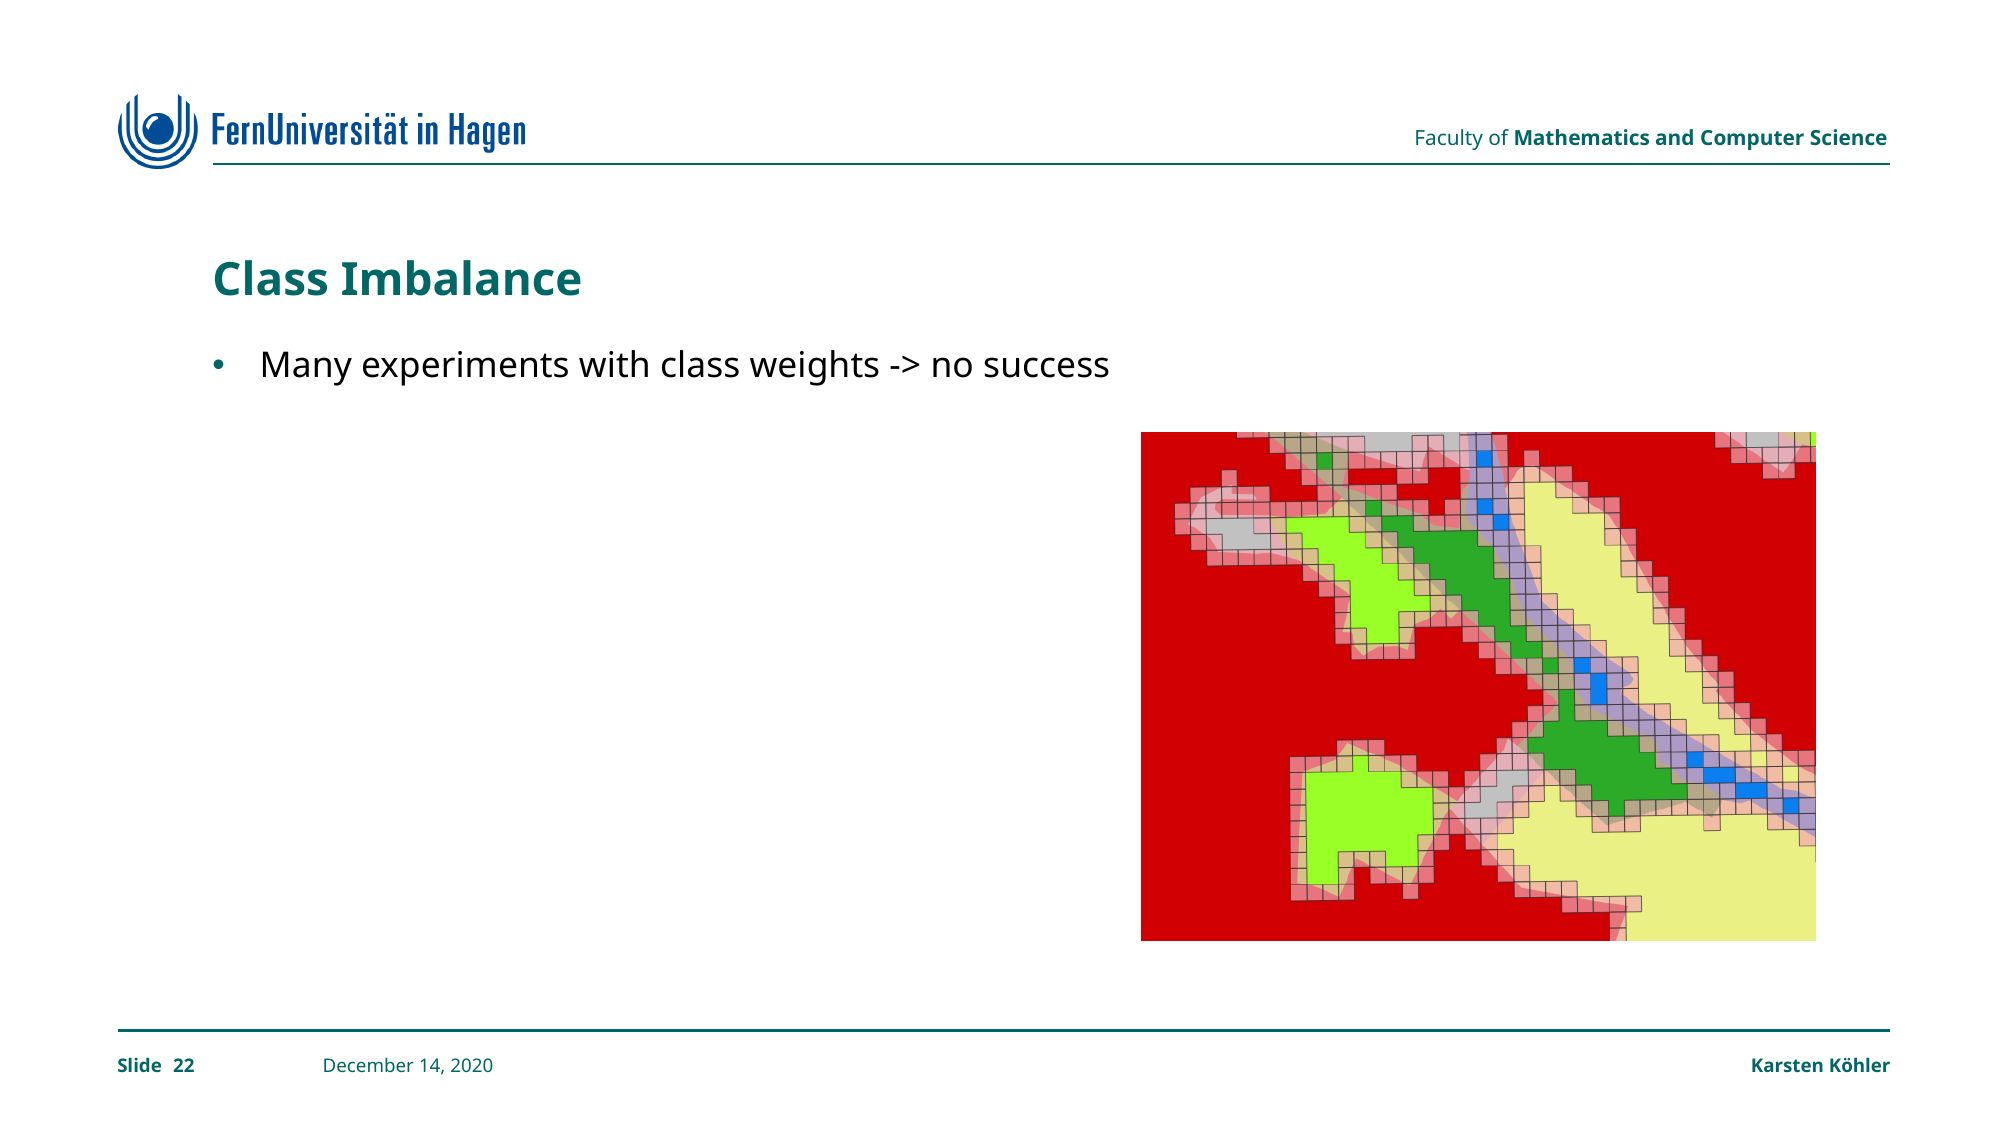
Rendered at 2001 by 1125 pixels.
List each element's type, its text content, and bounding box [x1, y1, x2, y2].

picture [118, 94, 525, 169]
slide_number 22 [173, 1054, 280, 1094]
picture [1141, 432, 1816, 941]
footer Karsten Köhler [595, 1054, 1891, 1094]
title Class Imbalance [212, 249, 1890, 315]
list Many experiments with class weights -> no success [212, 342, 1890, 988]
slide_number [322, 1054, 528, 1094]
